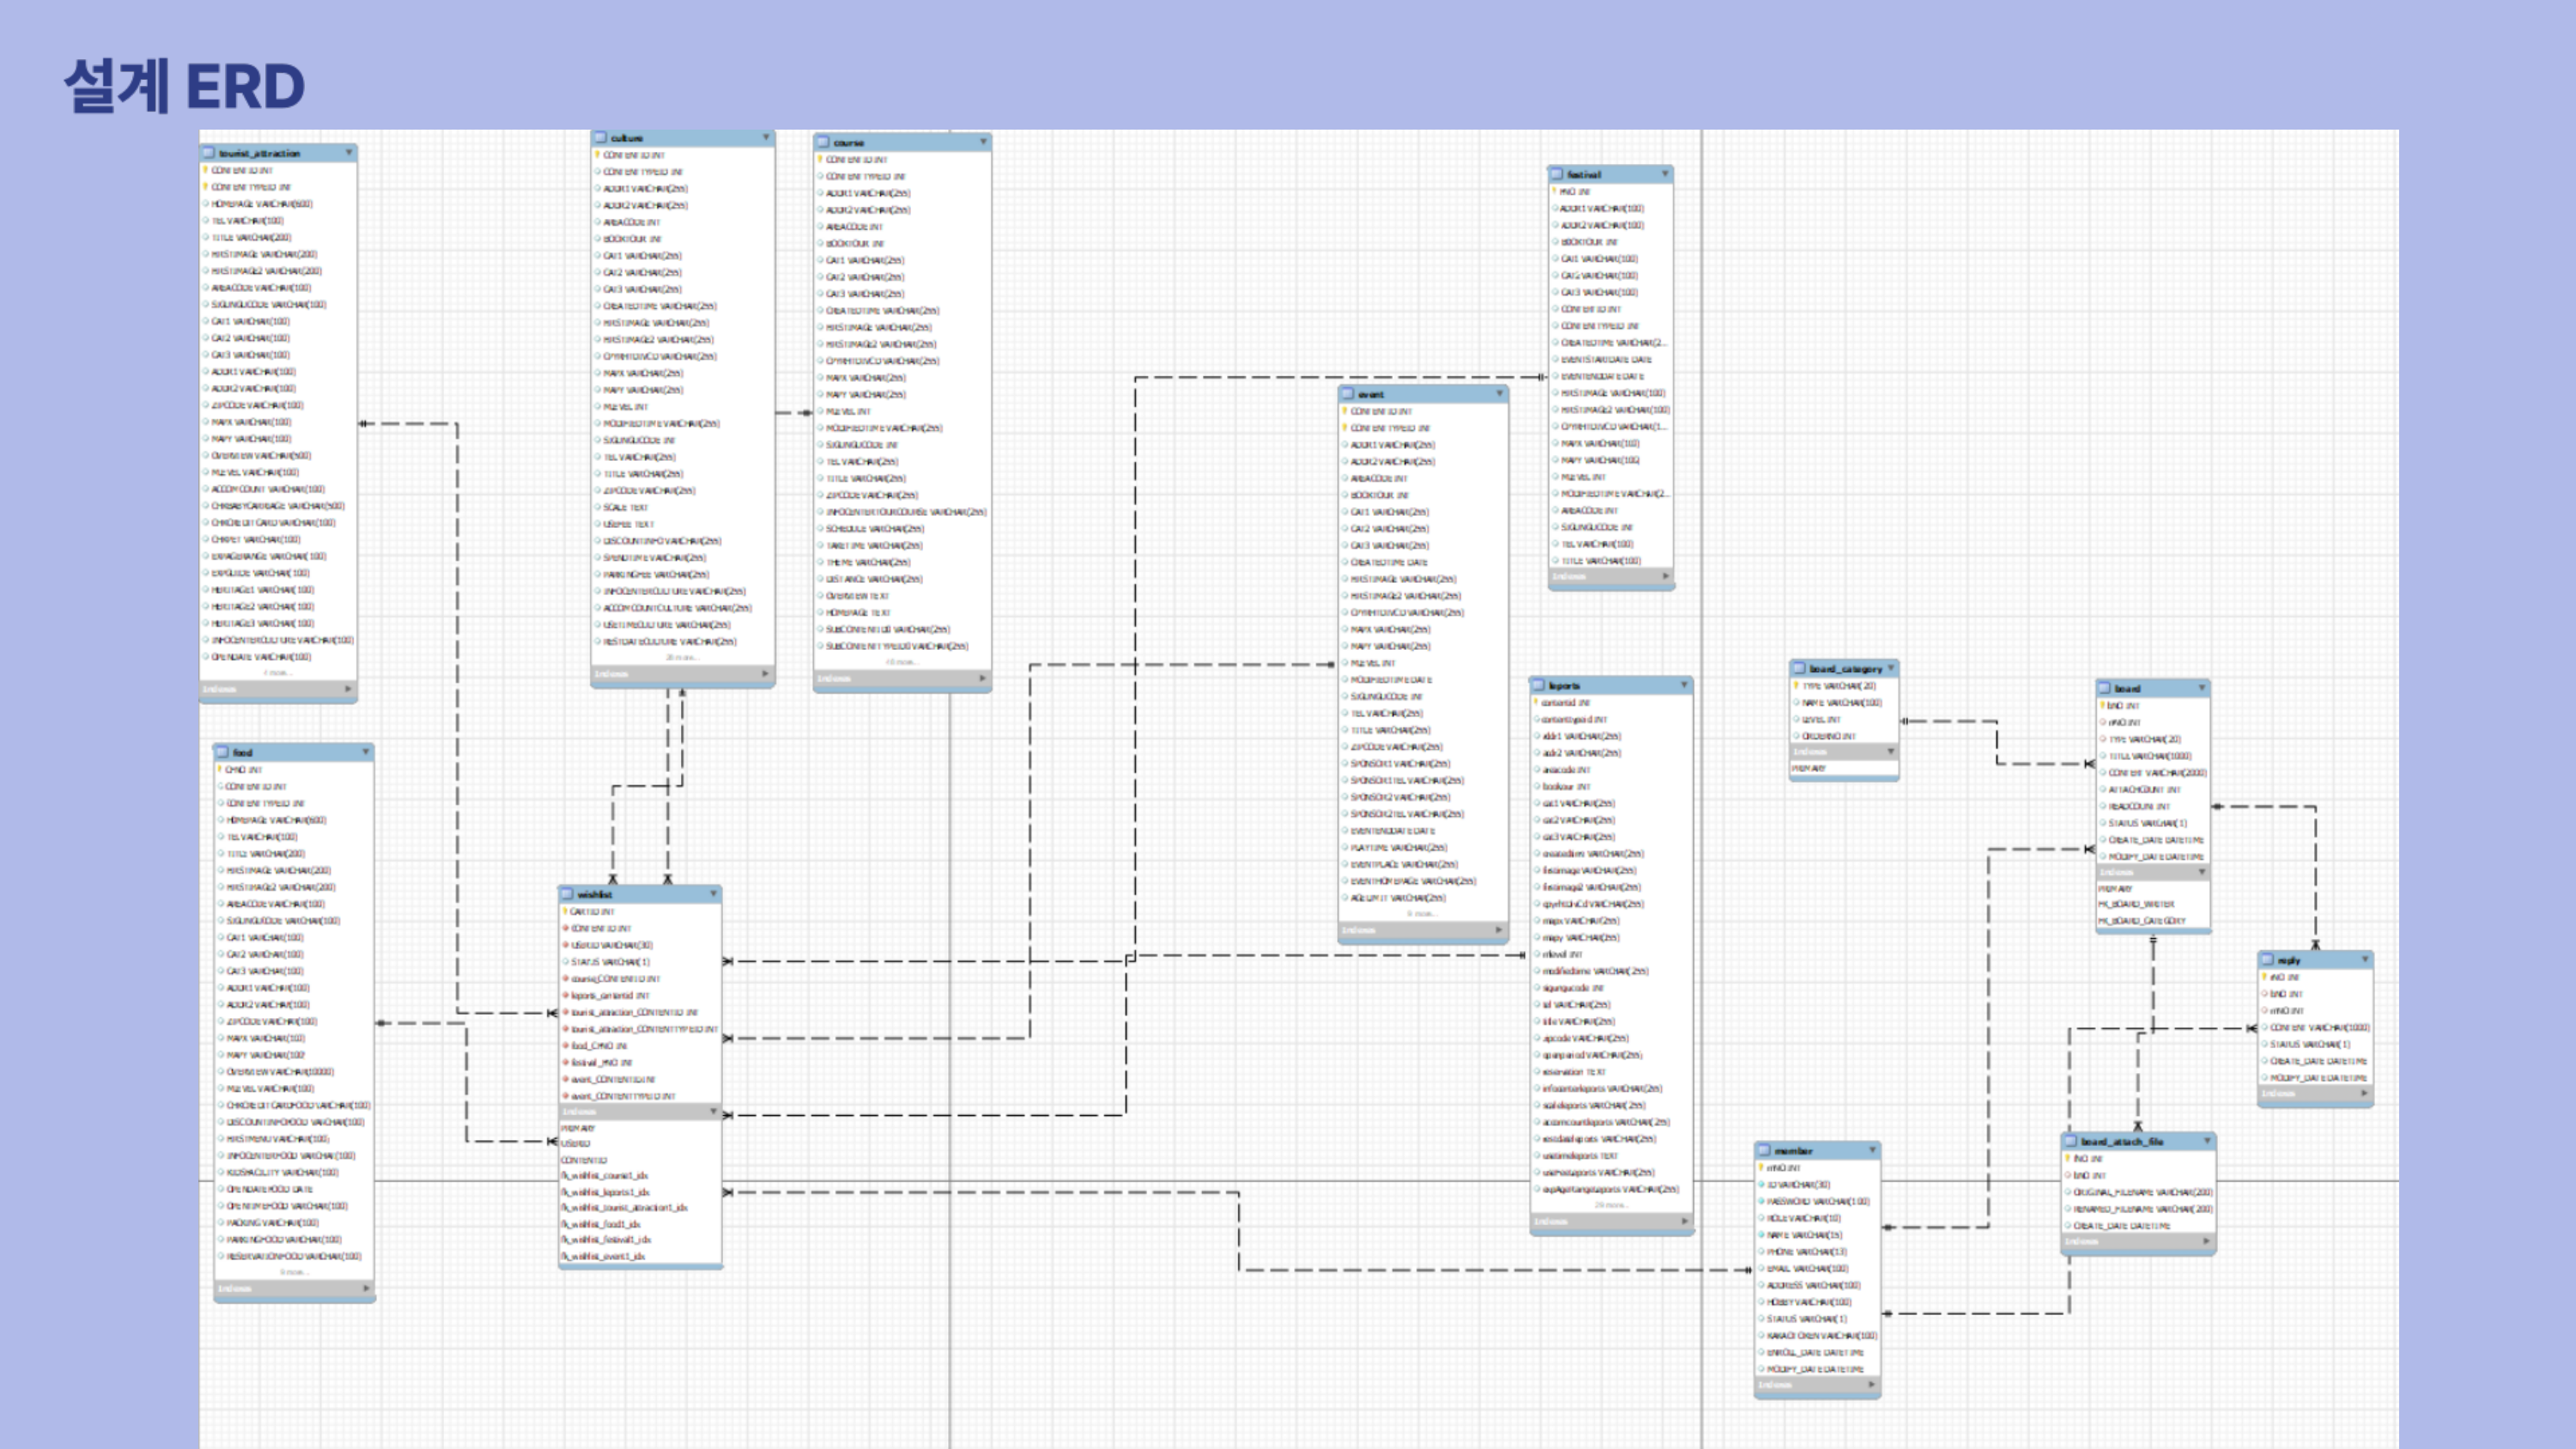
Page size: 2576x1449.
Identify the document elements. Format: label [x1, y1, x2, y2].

text_box [197, 130, 2399, 1449]
picture [42, 16, 369, 187]
